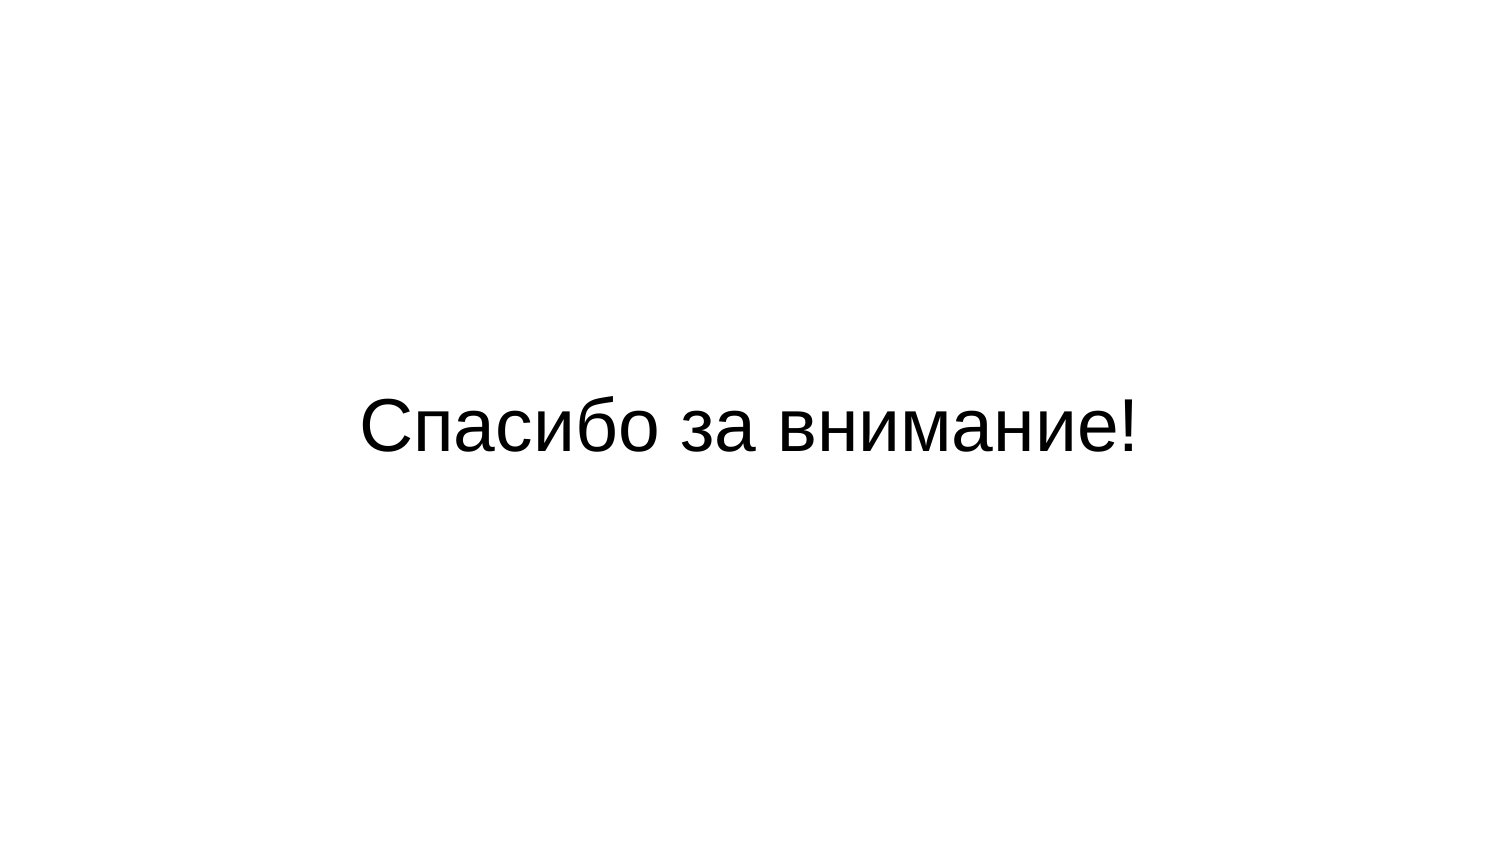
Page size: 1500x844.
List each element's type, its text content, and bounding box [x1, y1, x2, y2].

title Спасибо за внимание! [51, 352, 1449, 491]
